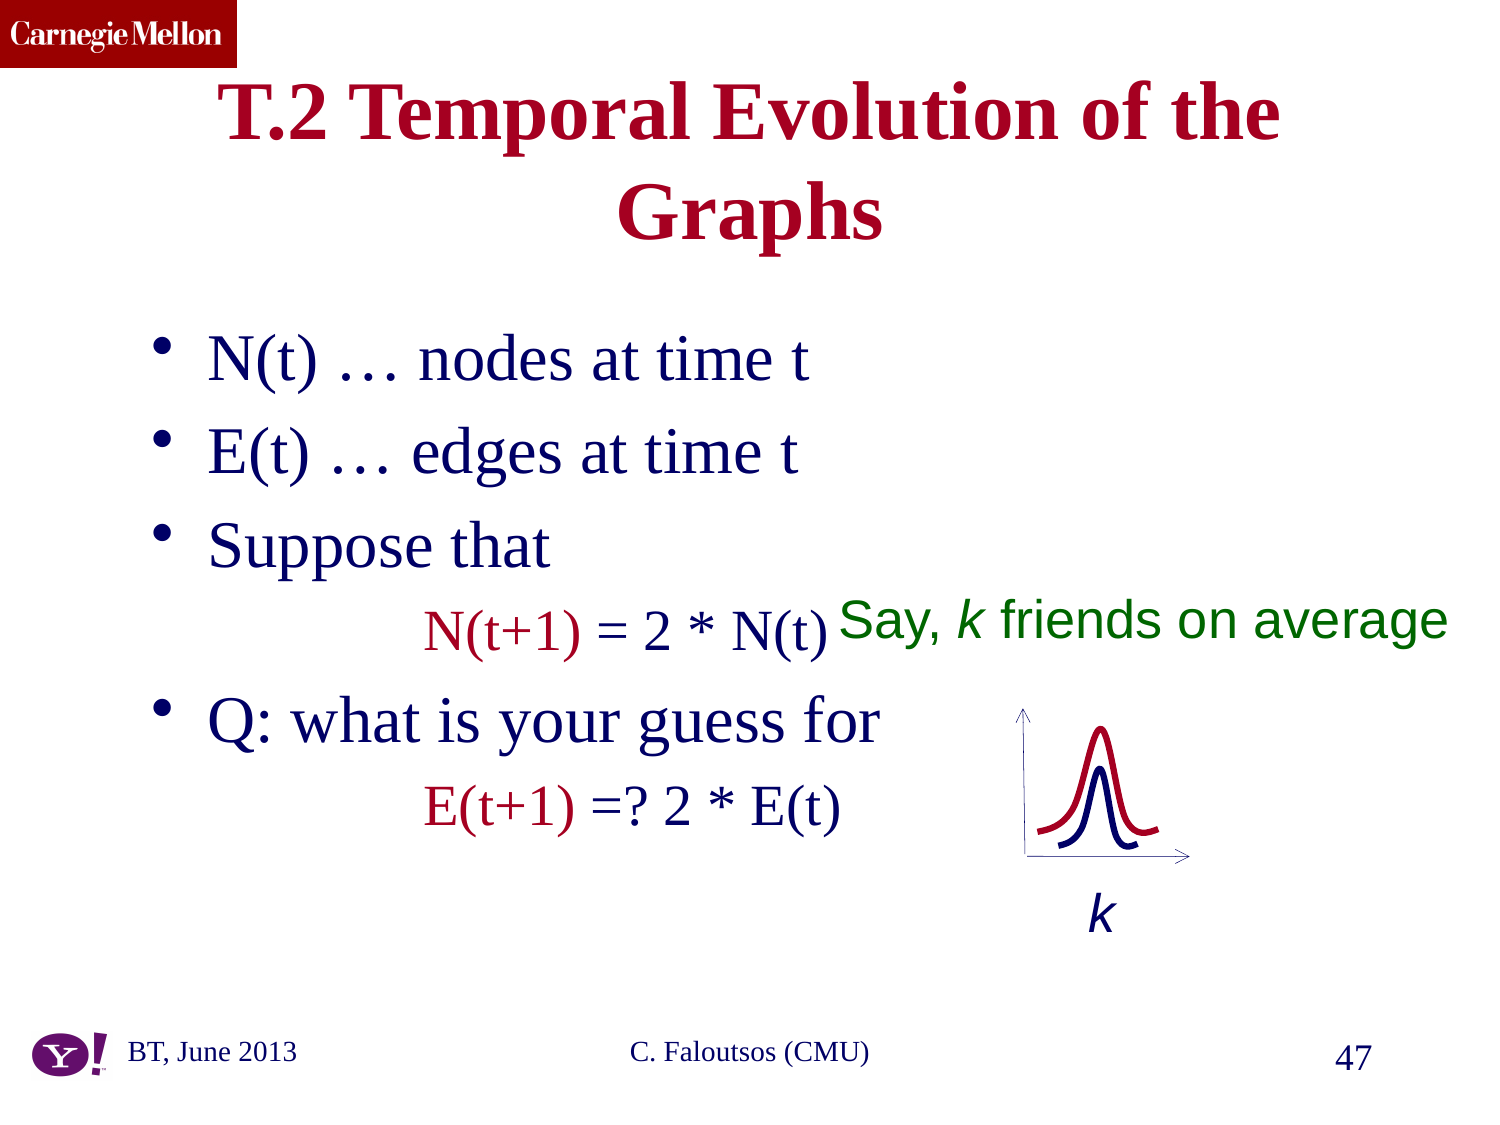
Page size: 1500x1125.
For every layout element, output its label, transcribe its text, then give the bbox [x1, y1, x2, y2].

picture [31, 1031, 112, 1081]
footer C. Faloutsos (CMU) [512, 1024, 988, 1101]
title T.2 Temporal Evolution of the Graphs [112, 99, 1388, 213]
text_box k [1074, 870, 1132, 951]
picture [0, 0, 237, 68]
slide_number 47 [1074, 1024, 1388, 1101]
list N(t) … nodes at time t E(t) … edges at time t Suppose that N(t+1) = 2 * N(t) Q: what is your guess for E(t+1) =? 2 * E(t) [135, 305, 1388, 982]
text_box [1022, 708, 1190, 857]
text_box Say, k friends on average [823, 577, 1466, 657]
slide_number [112, 1024, 426, 1101]
